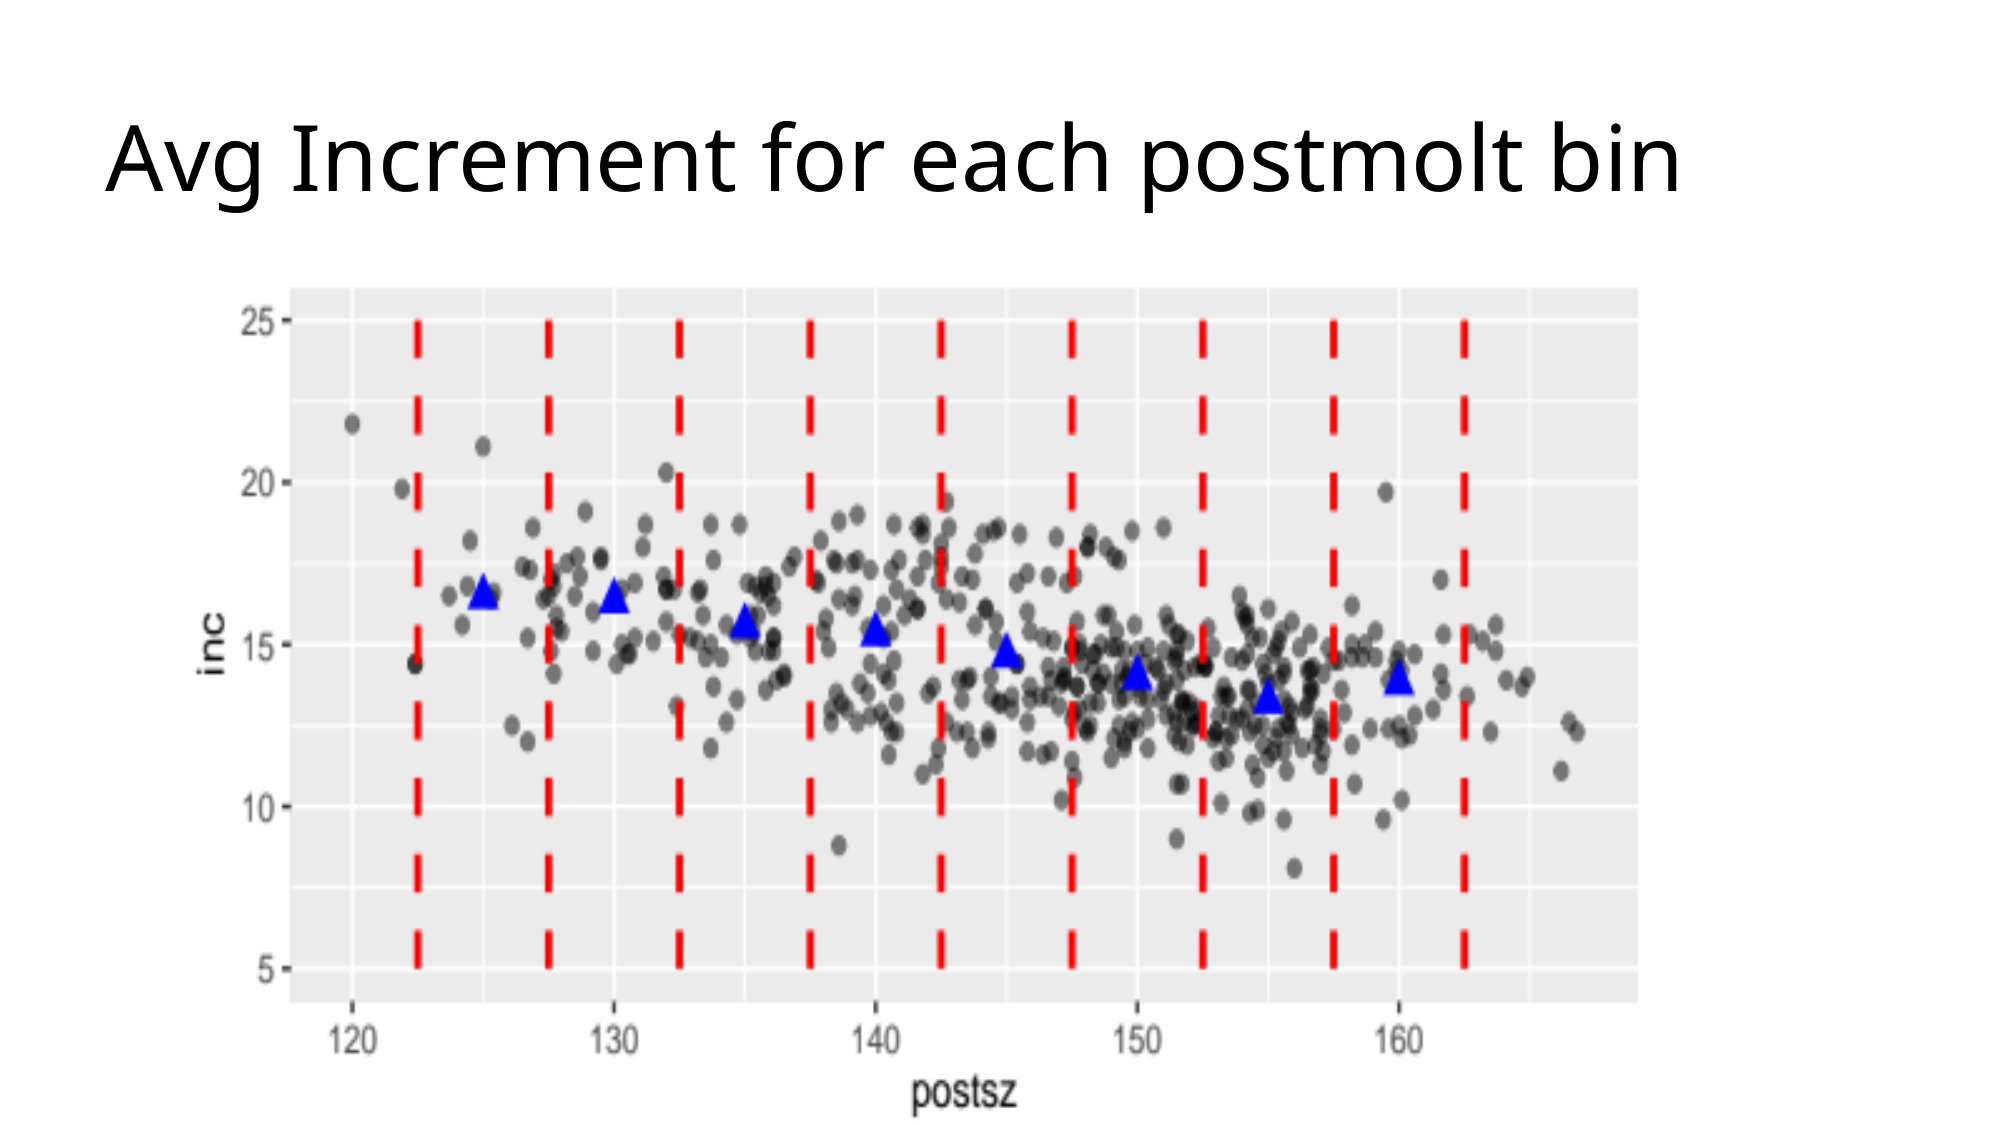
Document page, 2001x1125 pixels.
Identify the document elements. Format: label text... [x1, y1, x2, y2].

title Avg Increment for each postmolt bin [90, 52, 1863, 271]
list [180, 269, 1649, 1125]
